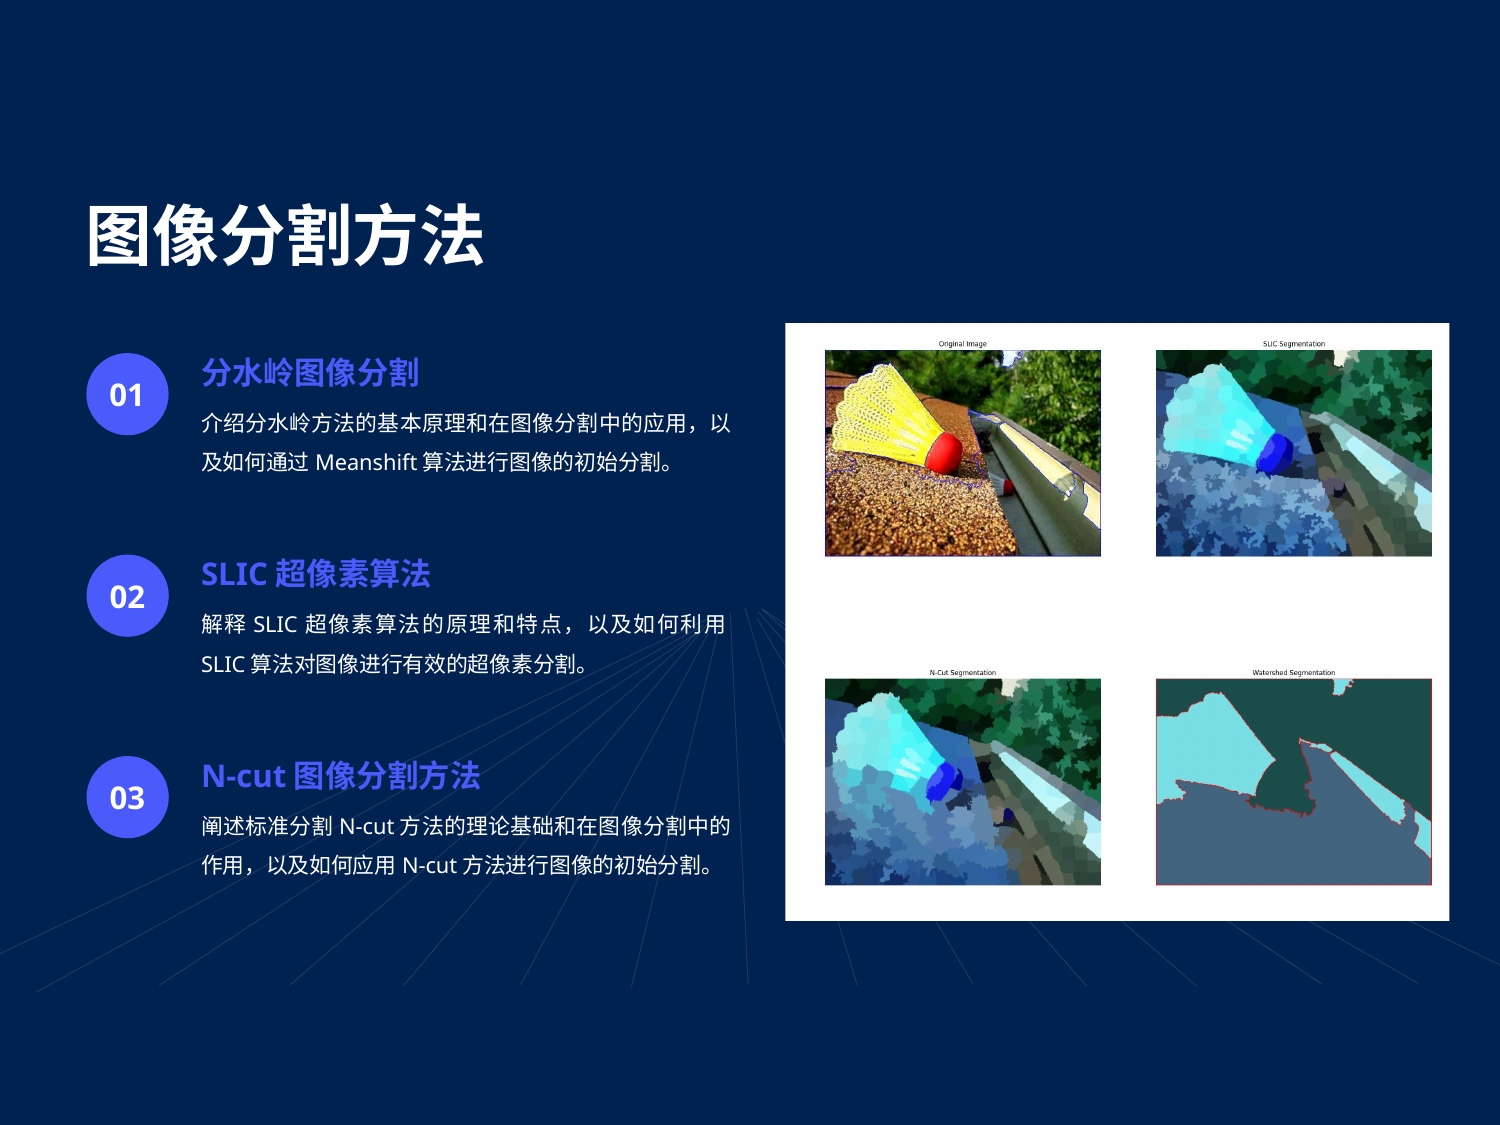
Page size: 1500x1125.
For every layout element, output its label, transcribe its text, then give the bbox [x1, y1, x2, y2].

text_box SLIC超像素算法 [201, 551, 733, 592]
text_box 02 [85, 553, 170, 638]
text_box N-cut图像分割方法 [201, 753, 733, 794]
text_box 01 [85, 351, 170, 437]
text_box 分水岭图像分割 [200, 350, 732, 391]
text_box 解释SLIC超像素算法的原理和特点，以及如何利用SLIC算法对图像进行有效的超像素分割。 [201, 597, 733, 720]
title 图像分割方法 [85, 184, 1101, 274]
text_box 03 [85, 754, 170, 840]
text_box 阐述标准分割N-cut方法的理论基础和在图像分割中的作用，以及如何应用N-cut方法进行图像的初始分割。 [201, 799, 733, 921]
picture [785, 323, 1450, 921]
text_box 介绍分水岭方法的基本原理和在图像分割中的应用，以及如何通过Meanshift算法进行图像的初始分割。 [200, 396, 732, 518]
